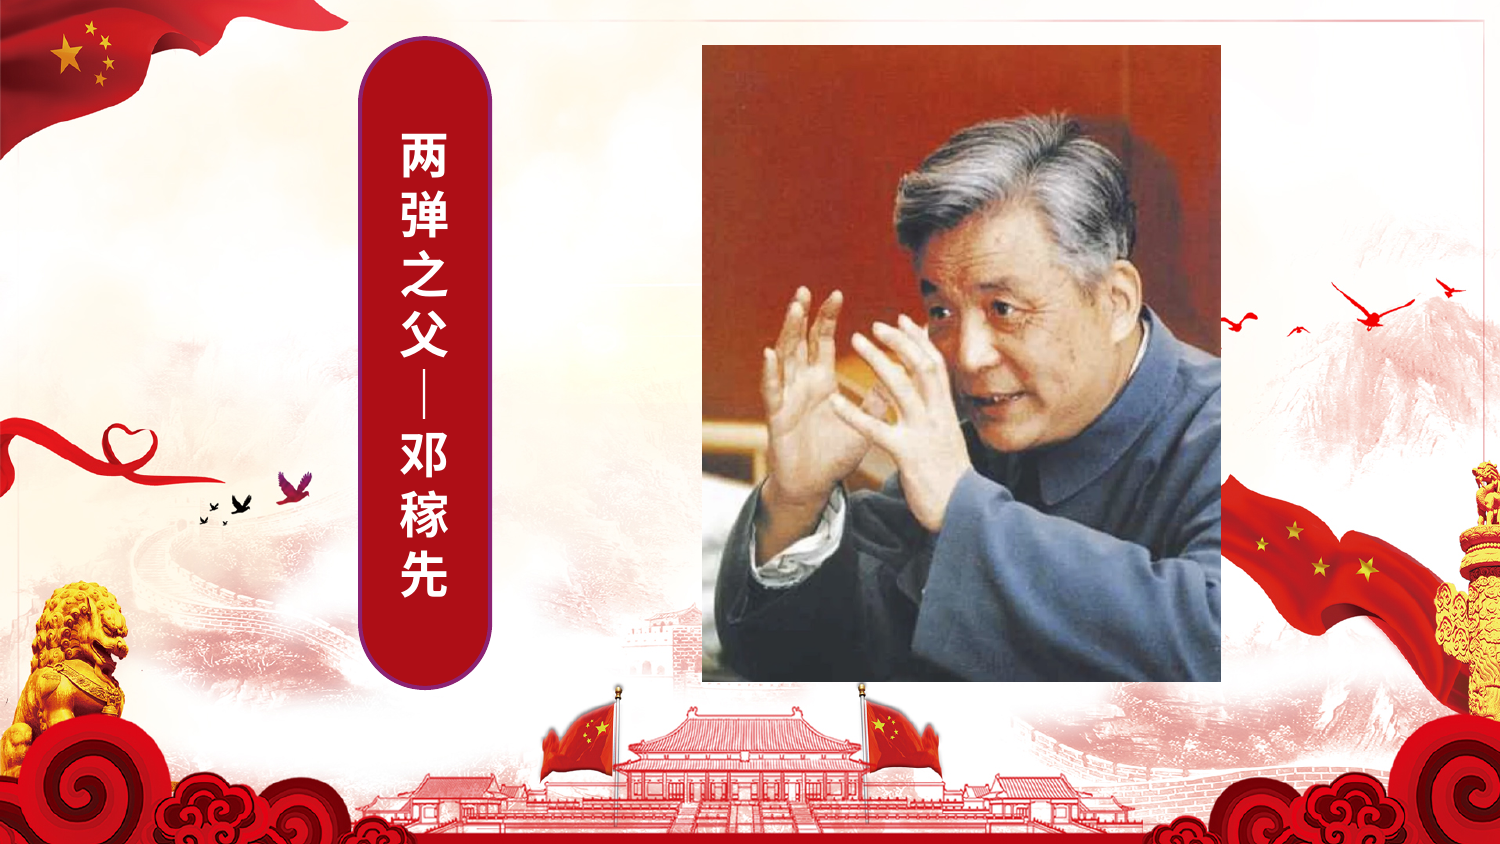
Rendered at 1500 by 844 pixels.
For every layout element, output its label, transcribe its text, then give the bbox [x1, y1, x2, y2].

picture [0, 0, 1500, 844]
text_box 两弹之父｜邓稼先 [358, 36, 493, 691]
